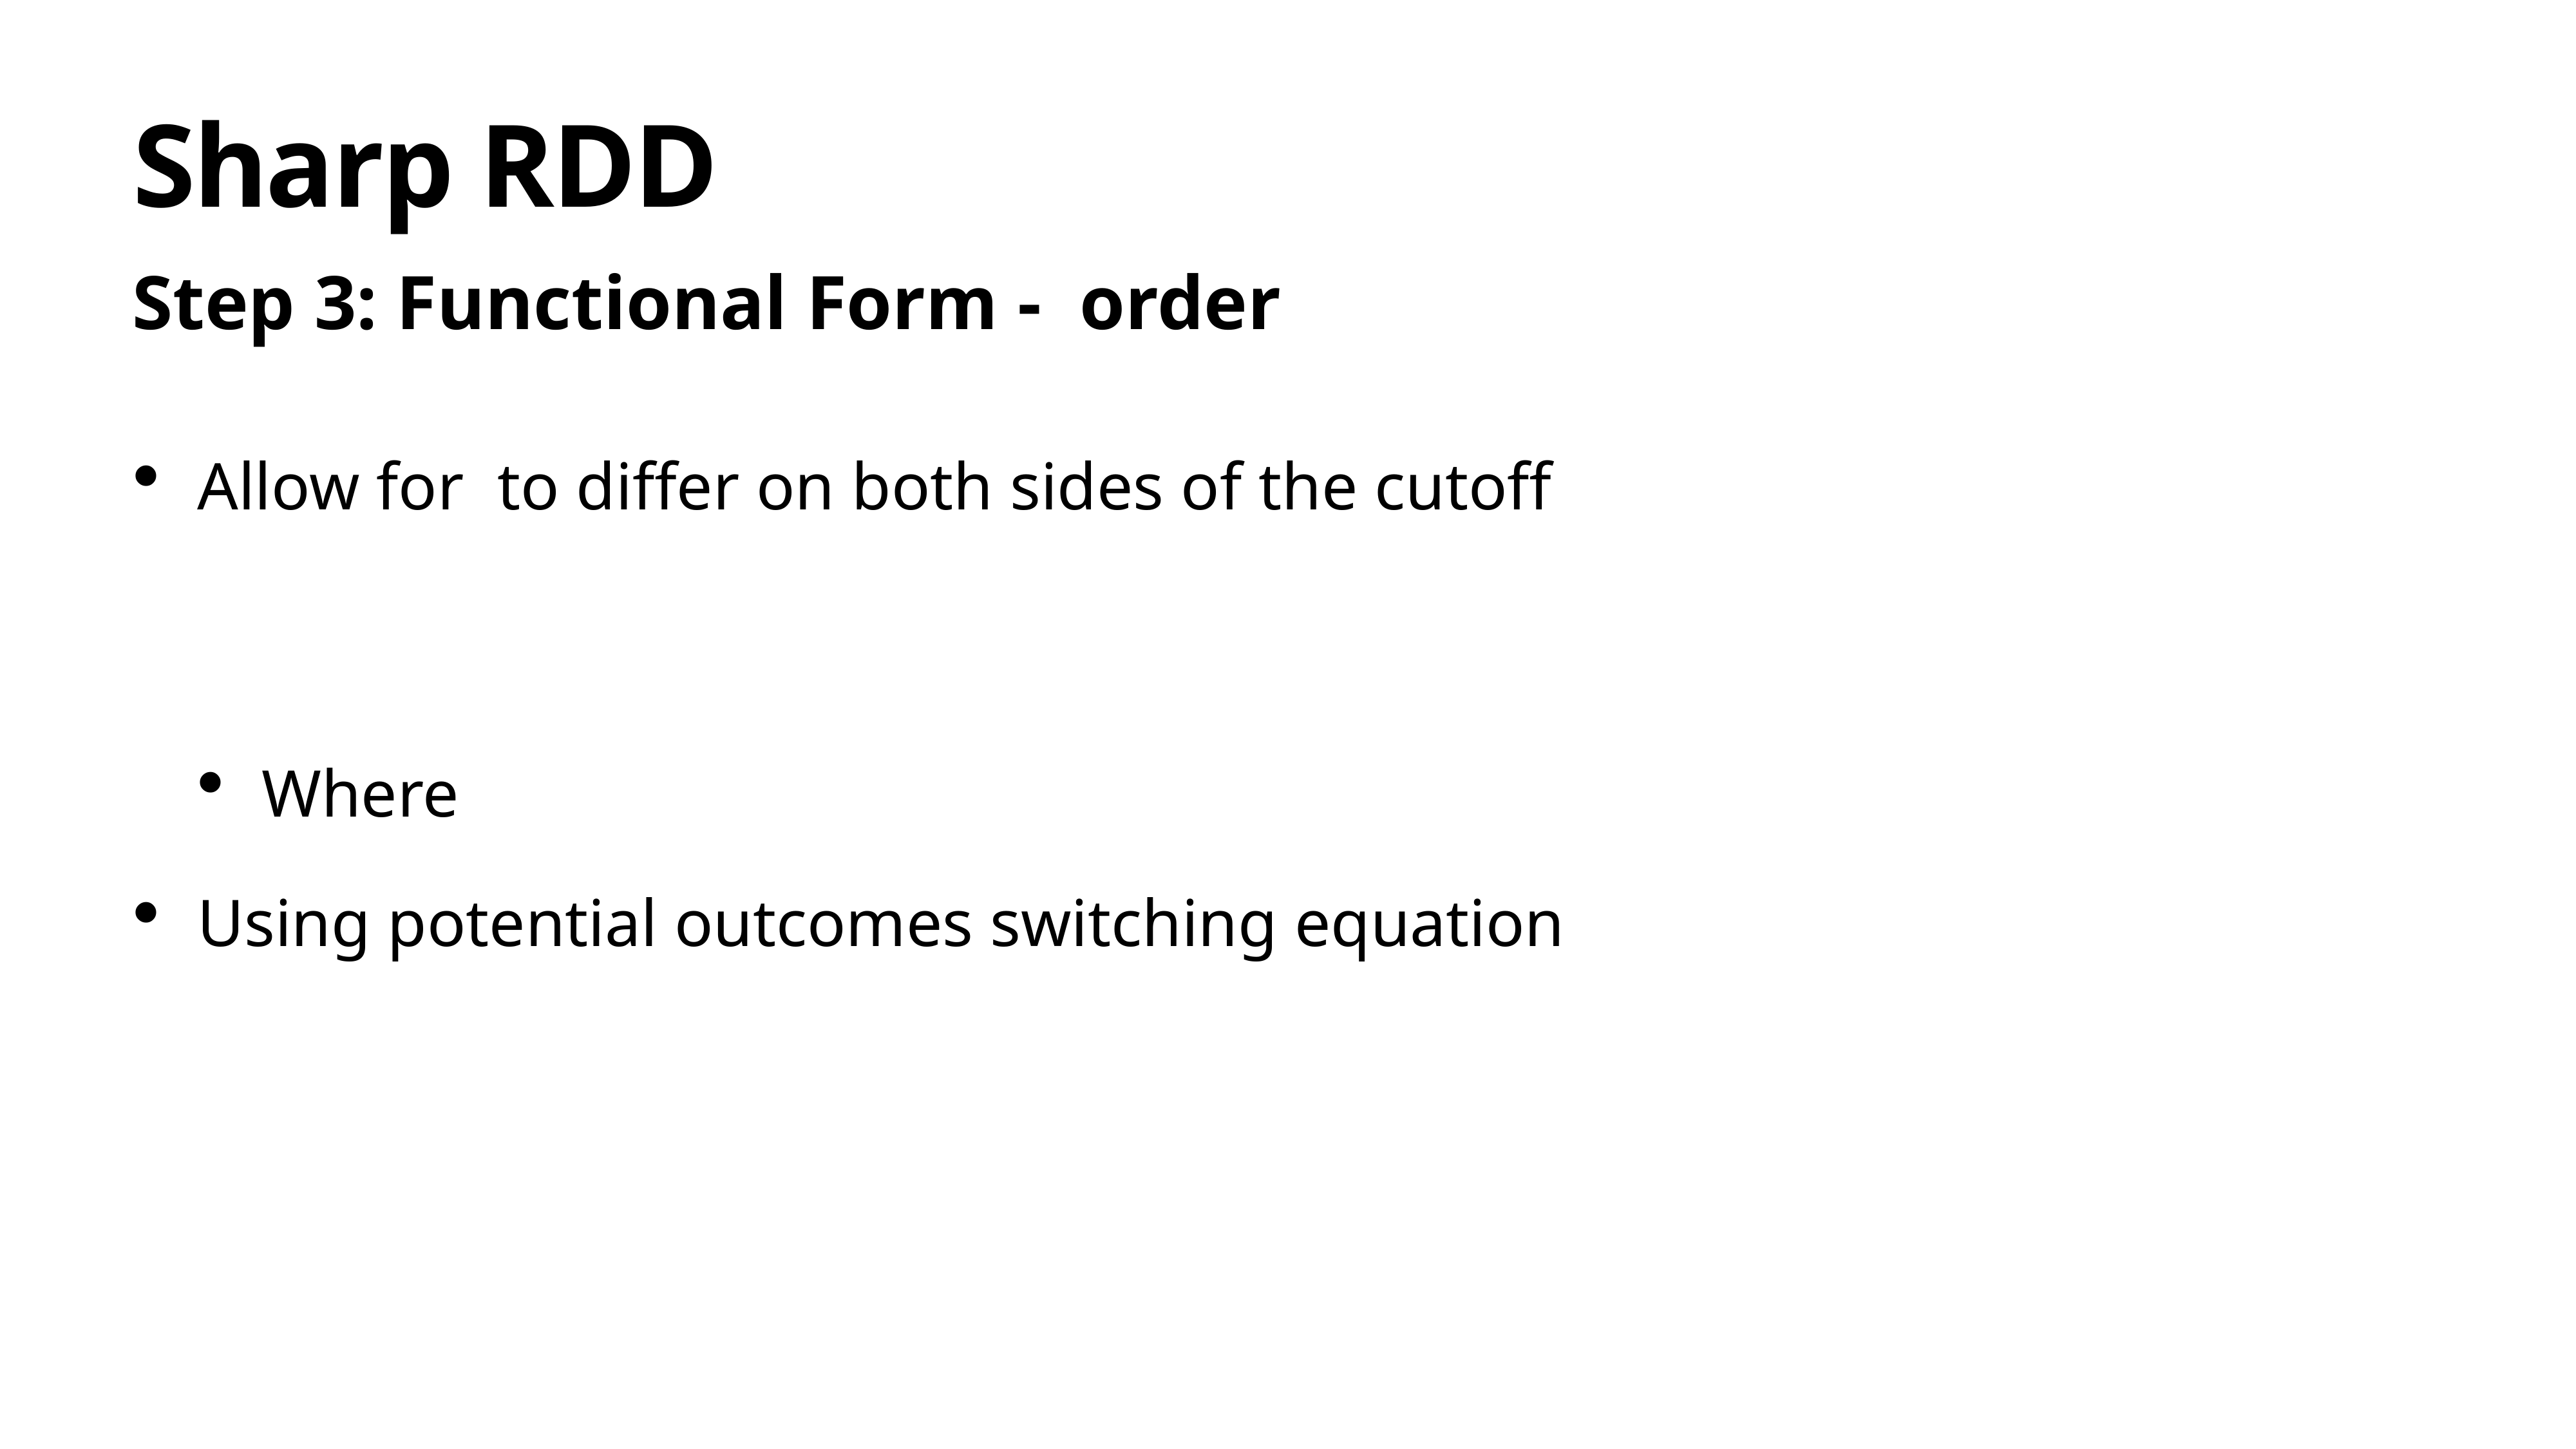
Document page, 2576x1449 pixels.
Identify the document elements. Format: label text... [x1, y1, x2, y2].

list Allow for to differ on both sides of the cutoff Where Using potential outcomes switching equation [127, 448, 2449, 1321]
list Step 3: Functional Form - order [127, 250, 2449, 350]
title Sharp RDD [127, 113, 2449, 250]
